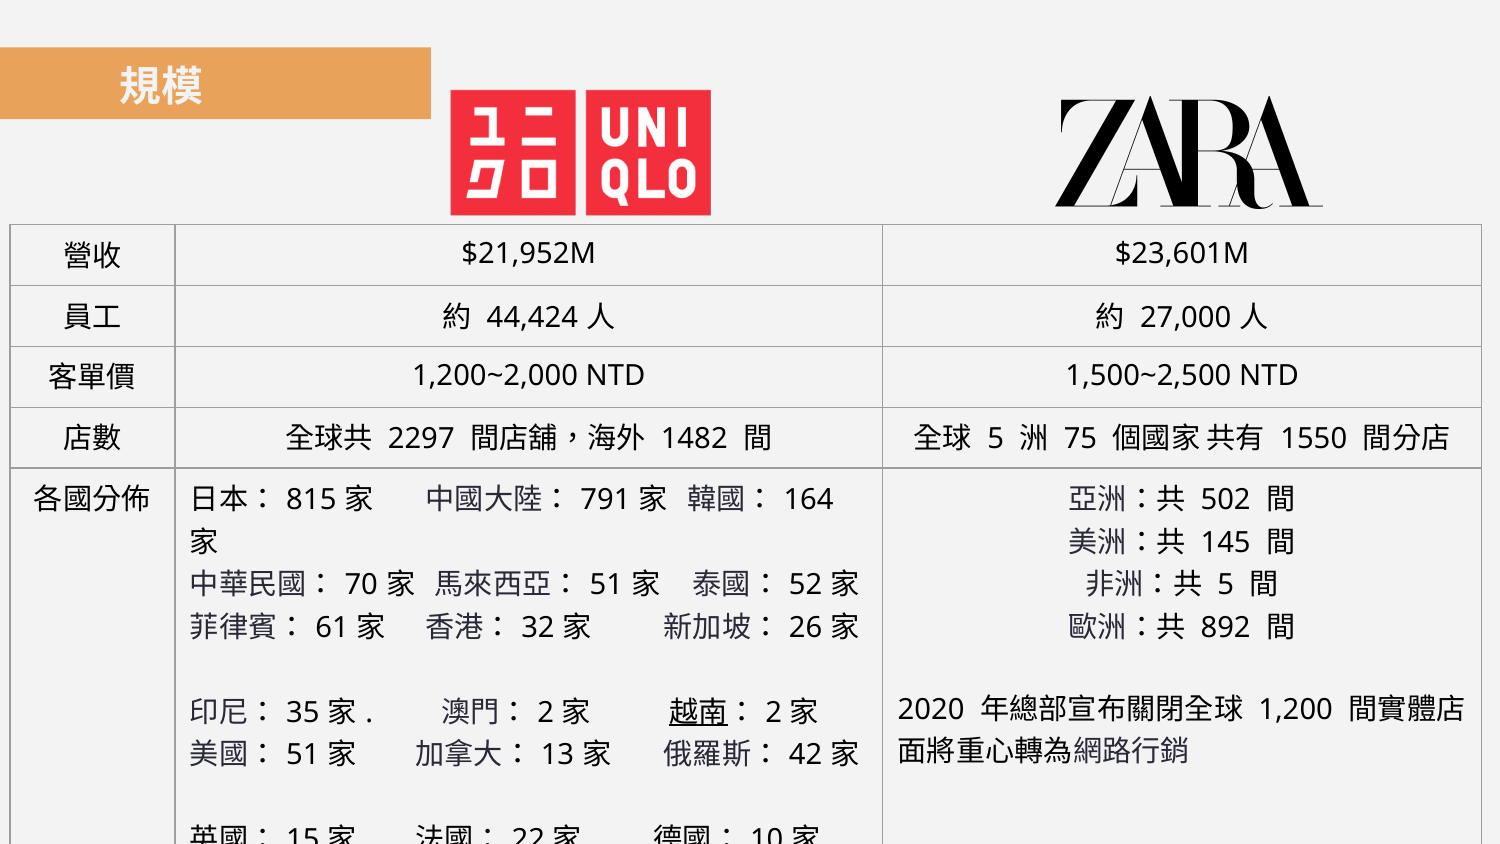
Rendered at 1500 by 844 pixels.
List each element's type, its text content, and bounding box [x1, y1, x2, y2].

table_cell 員工 [11, 286, 174, 346]
table_cell 亞洲：共 502 間 美洲：共 145 間 非洲：共 5 間 歐洲：共 892 間 2020 年總部宣布關閉全球 1,200 間實體店面將重心轉為網路行銷 [883, 469, 1481, 844]
table_cell 1,200~2,000 NTD [176, 347, 882, 407]
table_cell 日本：815家 中國大陸：791家 韓國：164家 中華民國：70家 馬來西亞：51家 泰國：52家 菲律賓：61家 香港：32家 新加坡：26家 印尼：35家. 澳門：2家 越南：2家 美國：51家 加拿大：13家 俄羅斯：42家 英國：15家 法國：22家 德國：10家 比利時：3家 瑞典：2家 丹麥：1家. 西班牙：4家 荷蘭：2家 澳洲：25家 印度：5家 義大利：1家 [176, 469, 882, 844]
table_cell 1,500~2,500 NTD [883, 347, 1481, 407]
table_header $21,952M [176, 225, 882, 285]
table_cell 全球共 2297 間店舖，海外 1482 間 [176, 408, 882, 467]
text_box 規模 [104, 56, 502, 112]
table_header 營收 [11, 225, 174, 285]
table_cell 各國分佈 [11, 469, 174, 844]
table_cell 約 27,000人 [883, 286, 1481, 346]
table_cell 約 44,424人 [176, 286, 882, 346]
picture [430, 75, 730, 226]
table_cell 全球 5 洲 75 個國家 共有 1550 間分店 [883, 408, 1481, 467]
text_box [0, 45, 433, 121]
table_cell 店數 [11, 408, 174, 467]
table_header $23,601M [883, 225, 1481, 285]
table_cell 客單價 [11, 347, 174, 407]
picture [1055, 95, 1323, 209]
